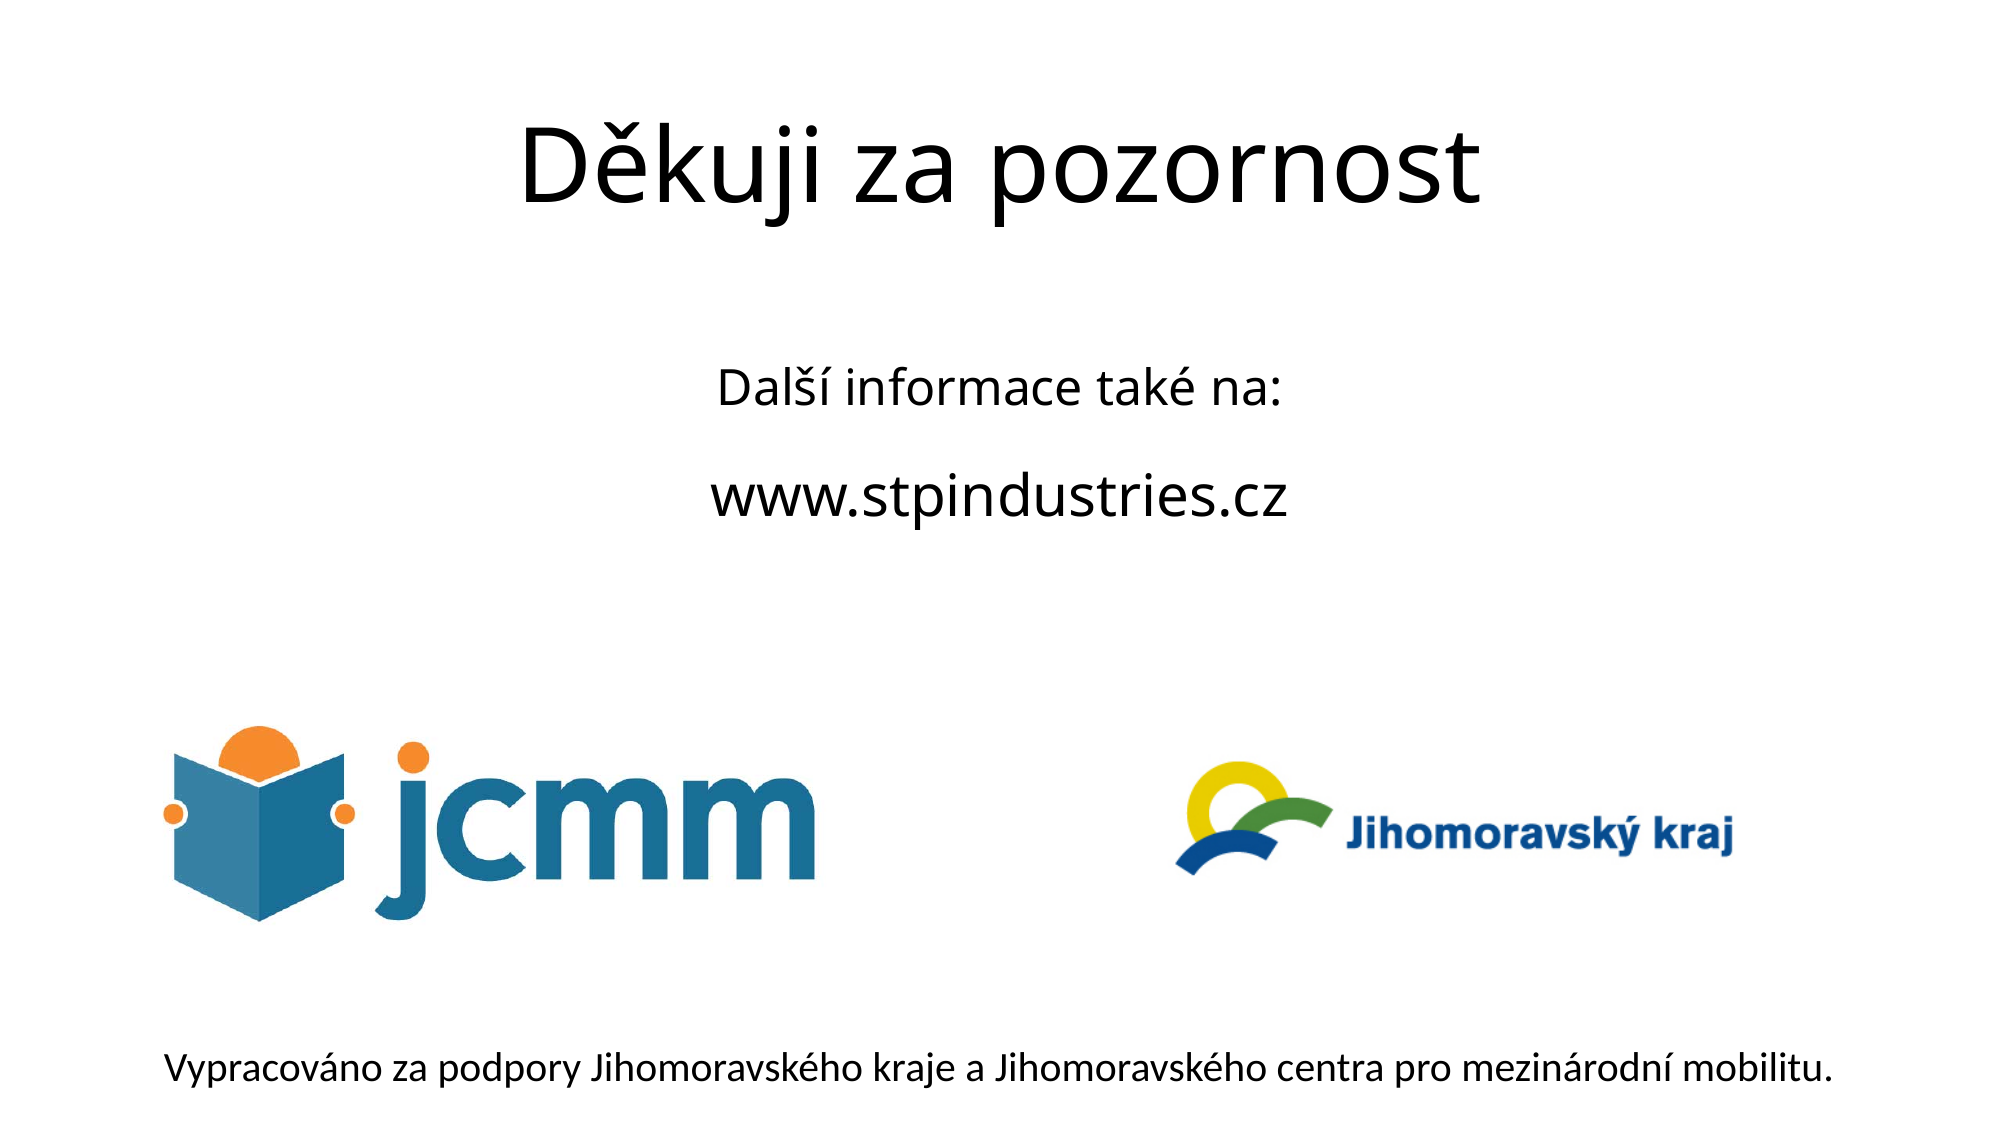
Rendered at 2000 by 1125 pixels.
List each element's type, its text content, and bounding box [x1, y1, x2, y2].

text_box www.stpindustries.cz [696, 451, 1304, 536]
picture [0, 574, 1988, 1063]
title Děkuji za pozornost [137, 59, 1862, 278]
text_box Další informace také na: [701, 347, 1298, 423]
text_box Vypracováno za podpory Jihomoravského kraje a Jihomoravského centra pro mezinárodní mobilitu. [149, 1047, 1851, 1098]
